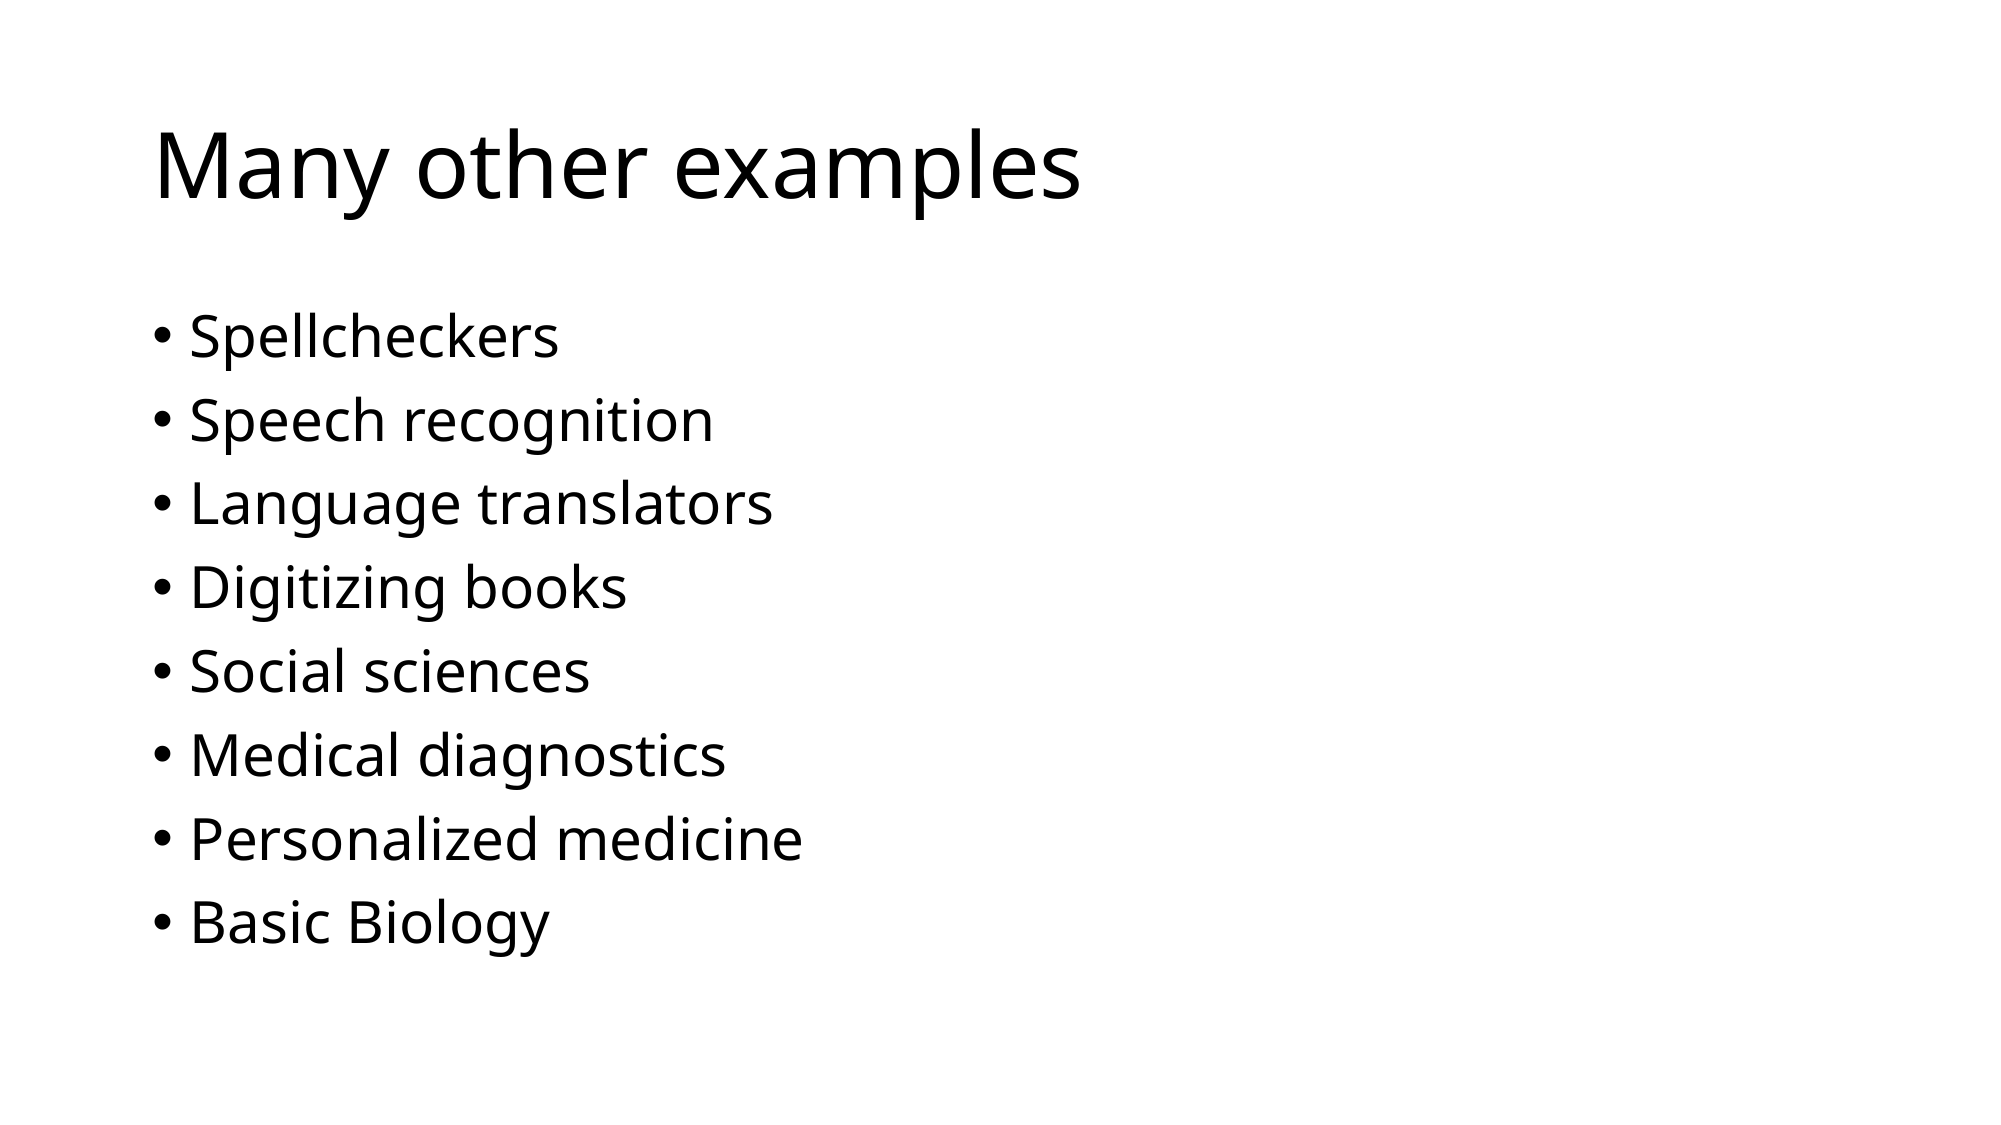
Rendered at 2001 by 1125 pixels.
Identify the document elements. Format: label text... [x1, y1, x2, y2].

list Spellcheckers Speech recognition Language translators Digitizing books Social sciences Medical diagnostics Personalized medicine Basic Biology [137, 299, 1863, 1014]
title Many other examples [137, 59, 1863, 278]
